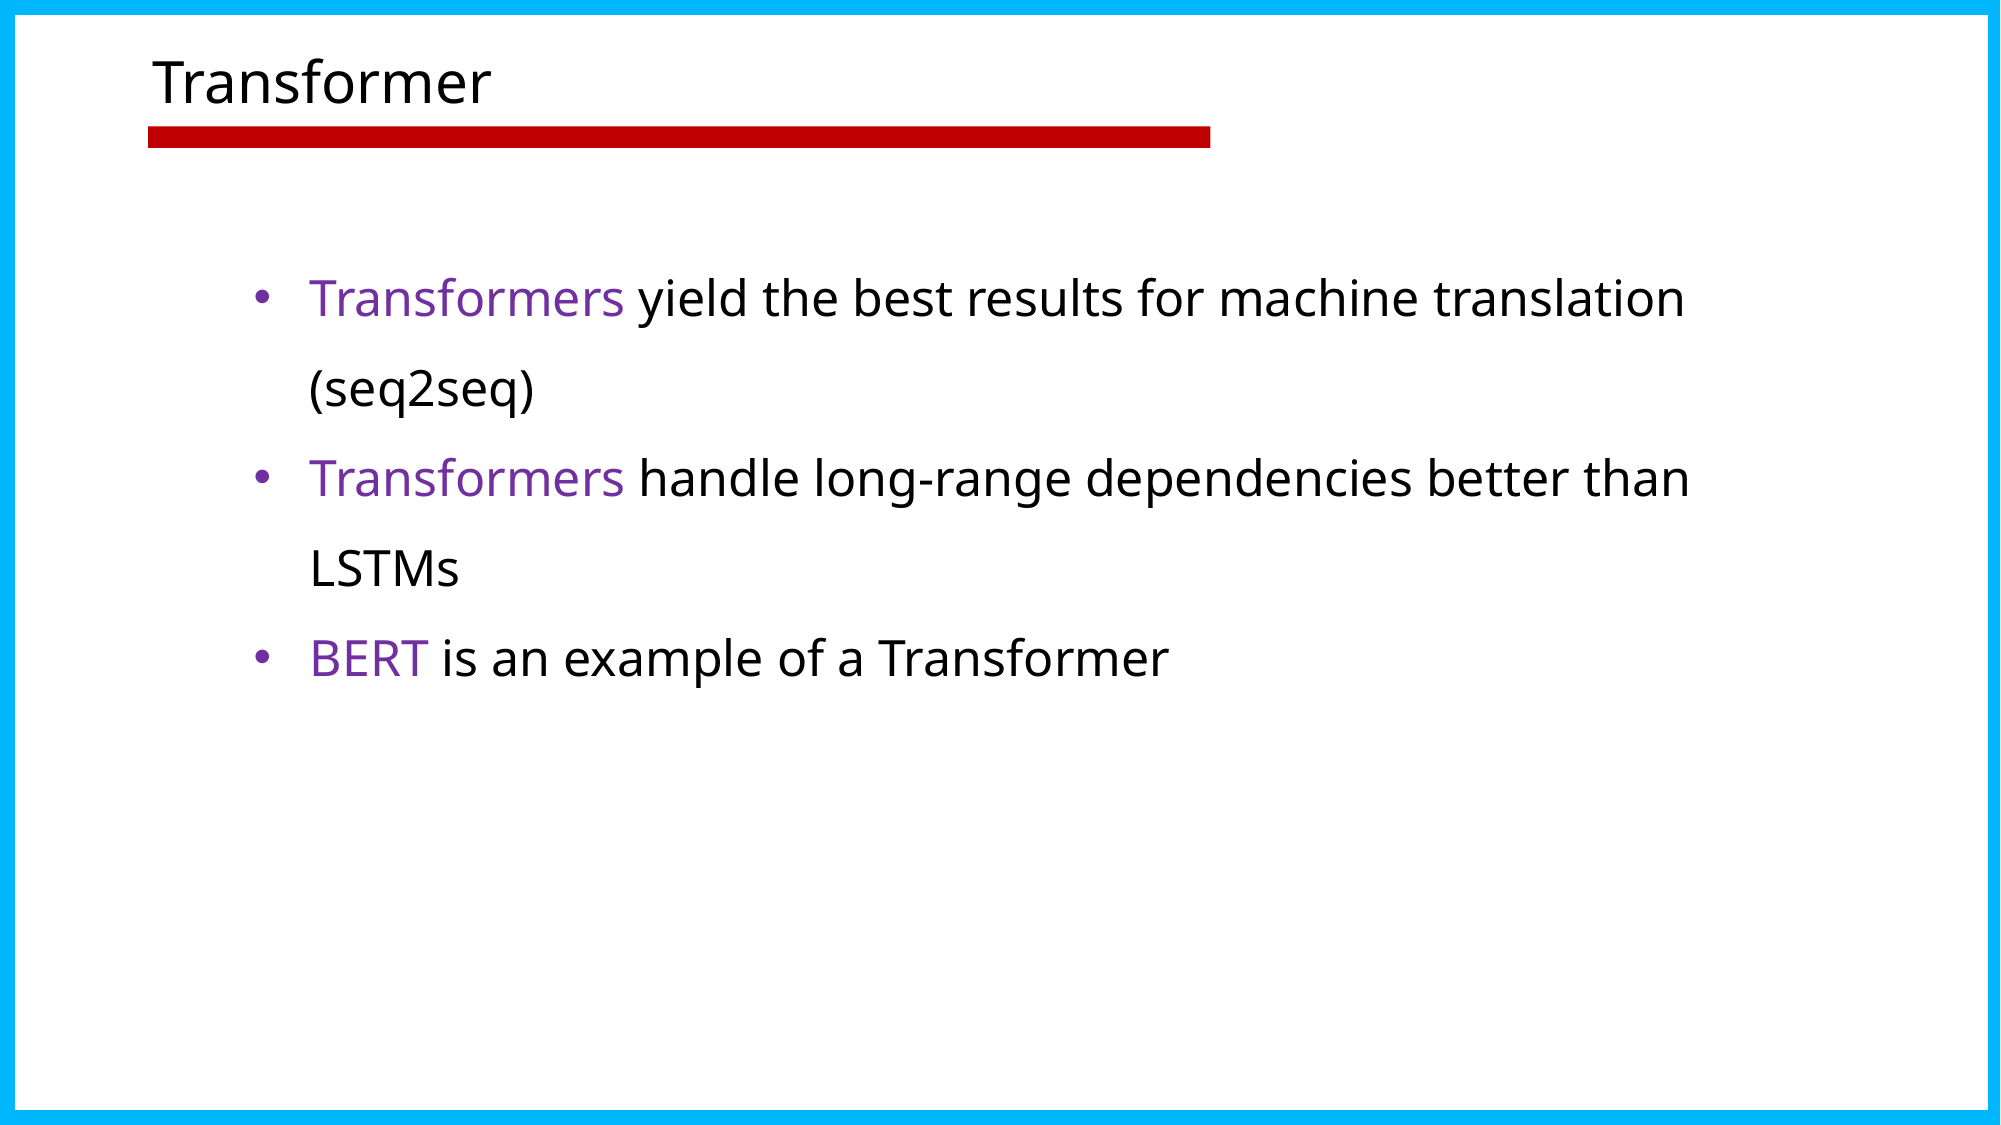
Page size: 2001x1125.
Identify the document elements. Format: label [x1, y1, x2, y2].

title [137, 45, 1586, 148]
text_box [238, 229, 1817, 694]
